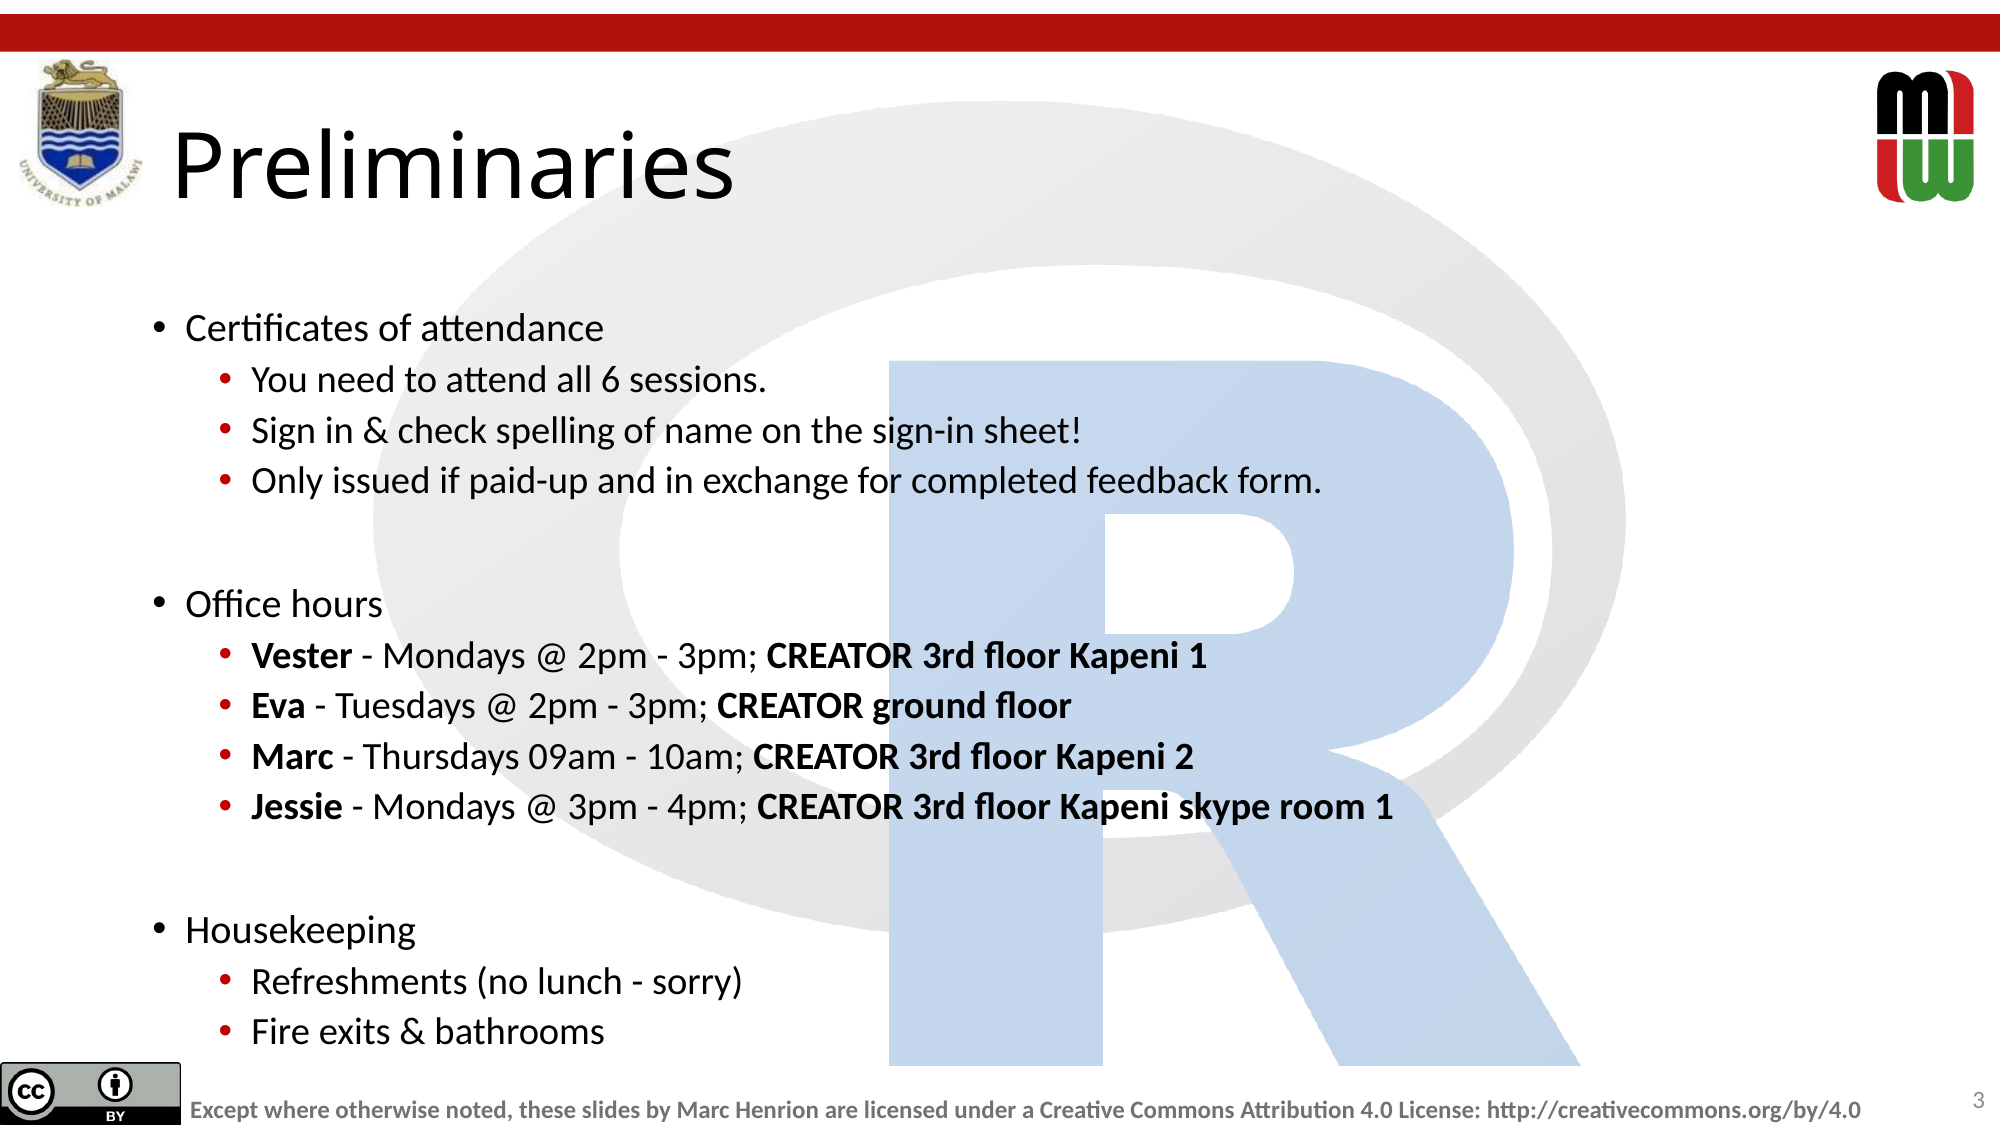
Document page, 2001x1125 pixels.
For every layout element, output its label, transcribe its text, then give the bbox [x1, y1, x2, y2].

slide_number 3 [1550, 1073, 2000, 1125]
picture [0, 1062, 181, 1125]
title Preliminaries [155, 59, 1851, 278]
picture [19, 59, 143, 207]
